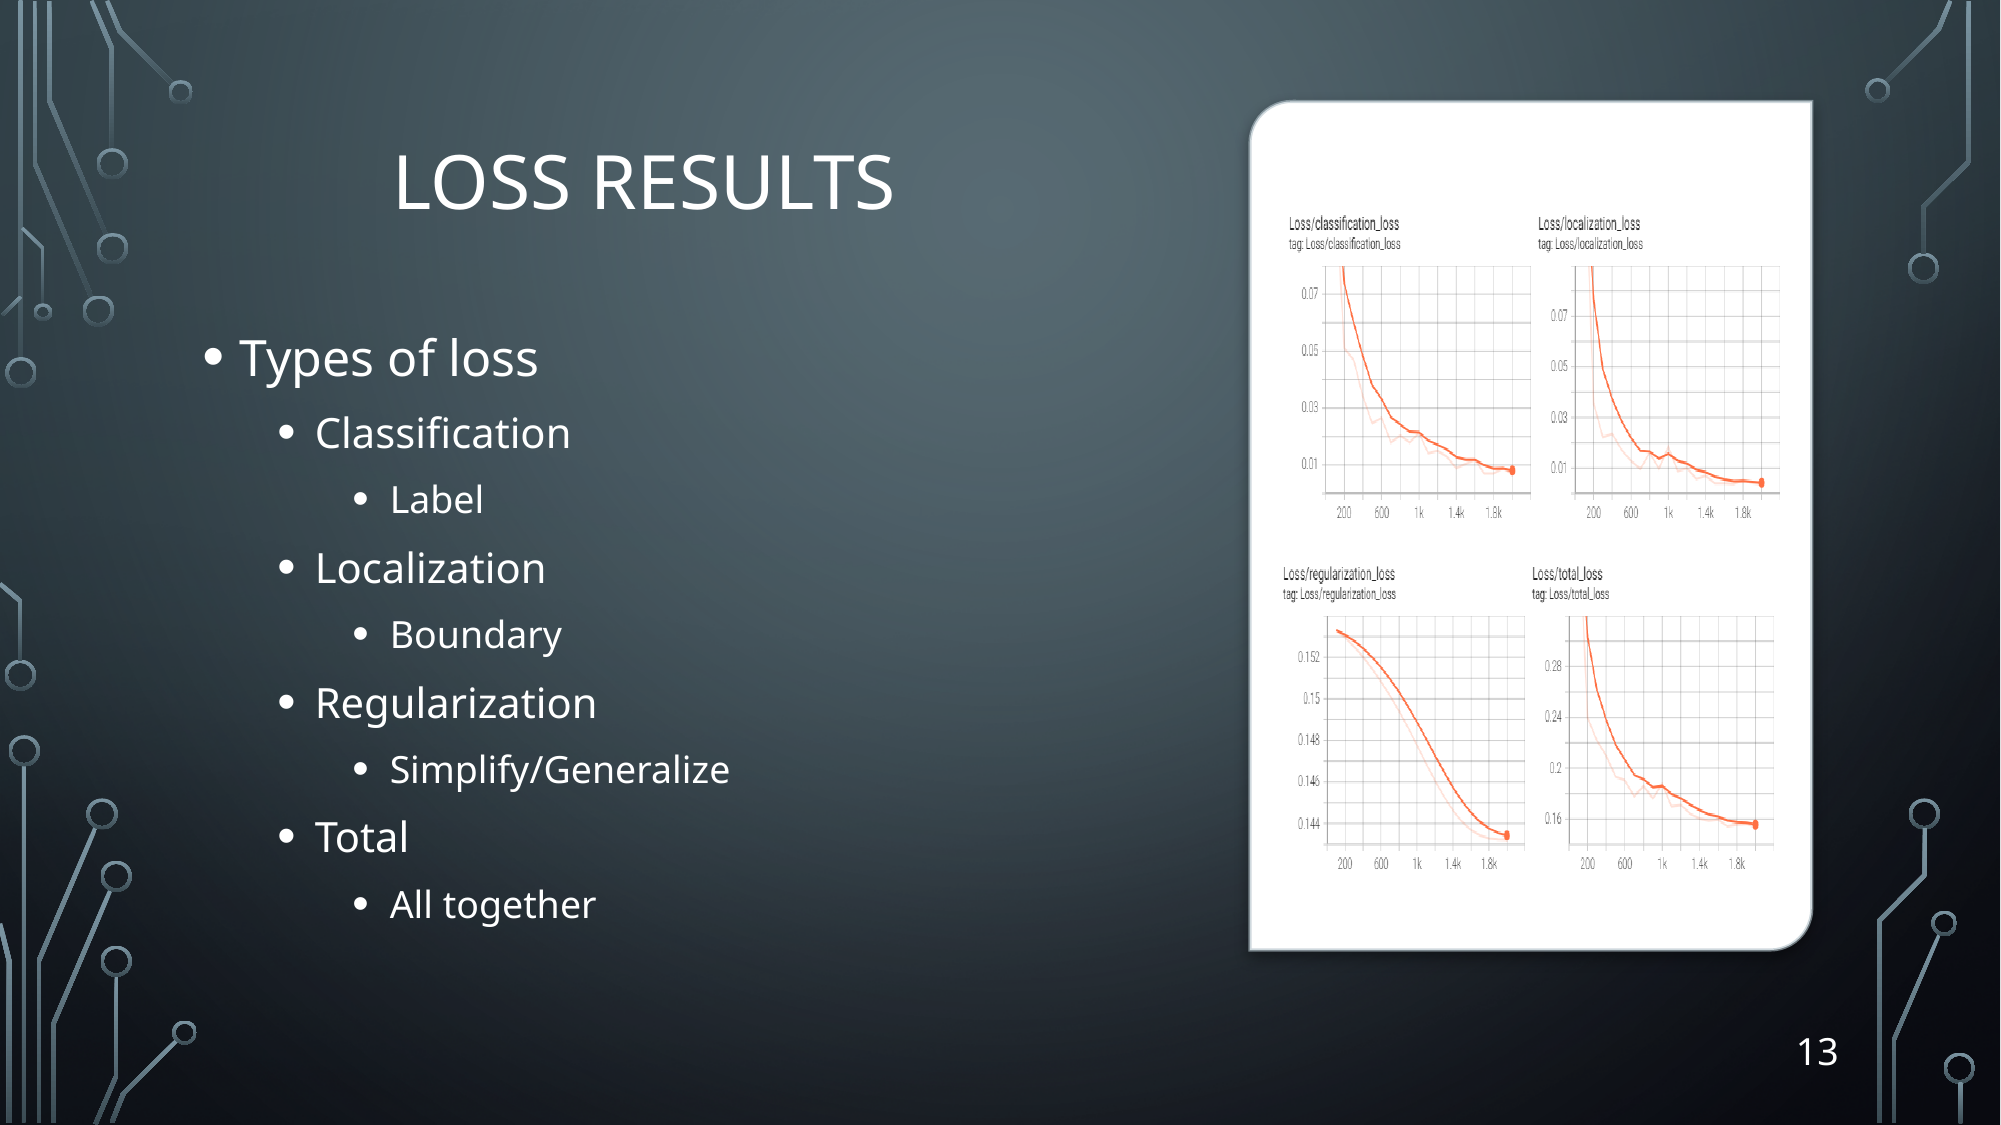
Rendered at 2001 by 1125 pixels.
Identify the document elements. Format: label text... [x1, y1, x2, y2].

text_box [1279, 205, 1784, 882]
title Loss results [187, 64, 1102, 306]
list Types of loss Classification Label Localization Boundary Regularization Simplify/Generalize Total All together [187, 306, 1102, 1023]
text_box [1248, 99, 1814, 952]
text_box 13 [1727, 1023, 1854, 1084]
